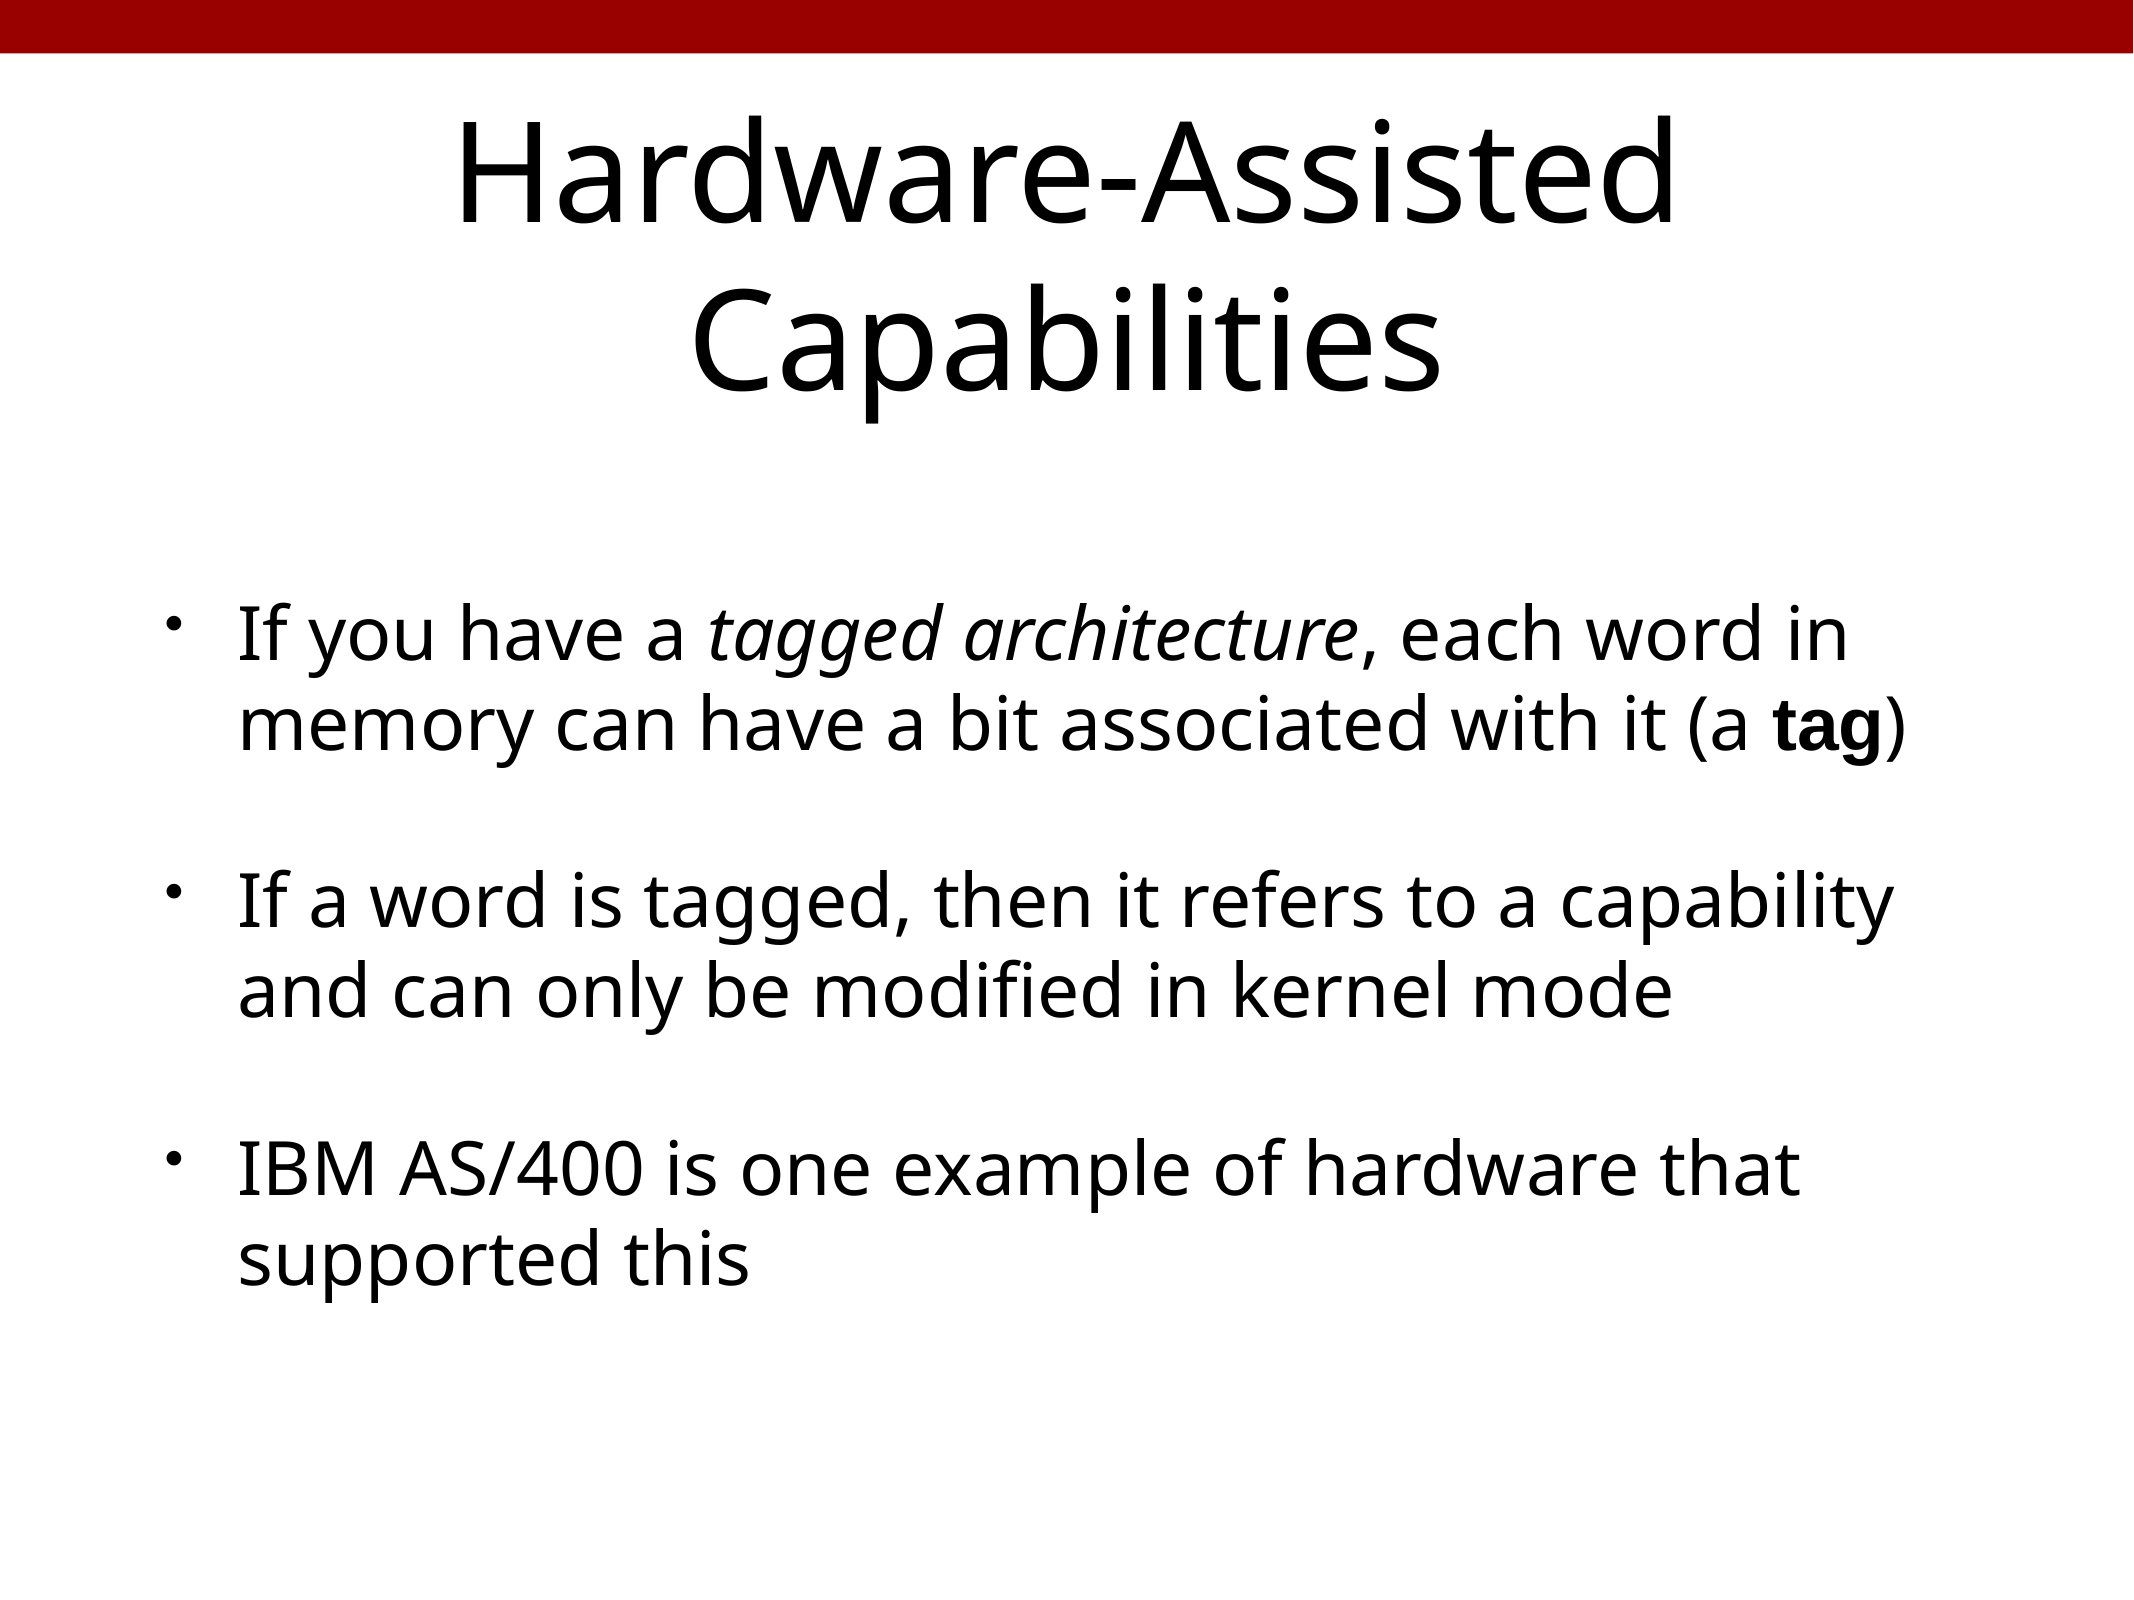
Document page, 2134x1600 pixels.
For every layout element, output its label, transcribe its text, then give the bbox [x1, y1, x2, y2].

list If you have a tagged architecture, each word in memory can have a bit associated with it (a tag) If a word is tagged, then it refers to a capability and can only be modified in kernel mode IBM AS/400 is one example of hardware that supported this [155, 426, 1978, 1459]
title Hardware-Assisted Capabilities [155, 72, 1978, 426]
